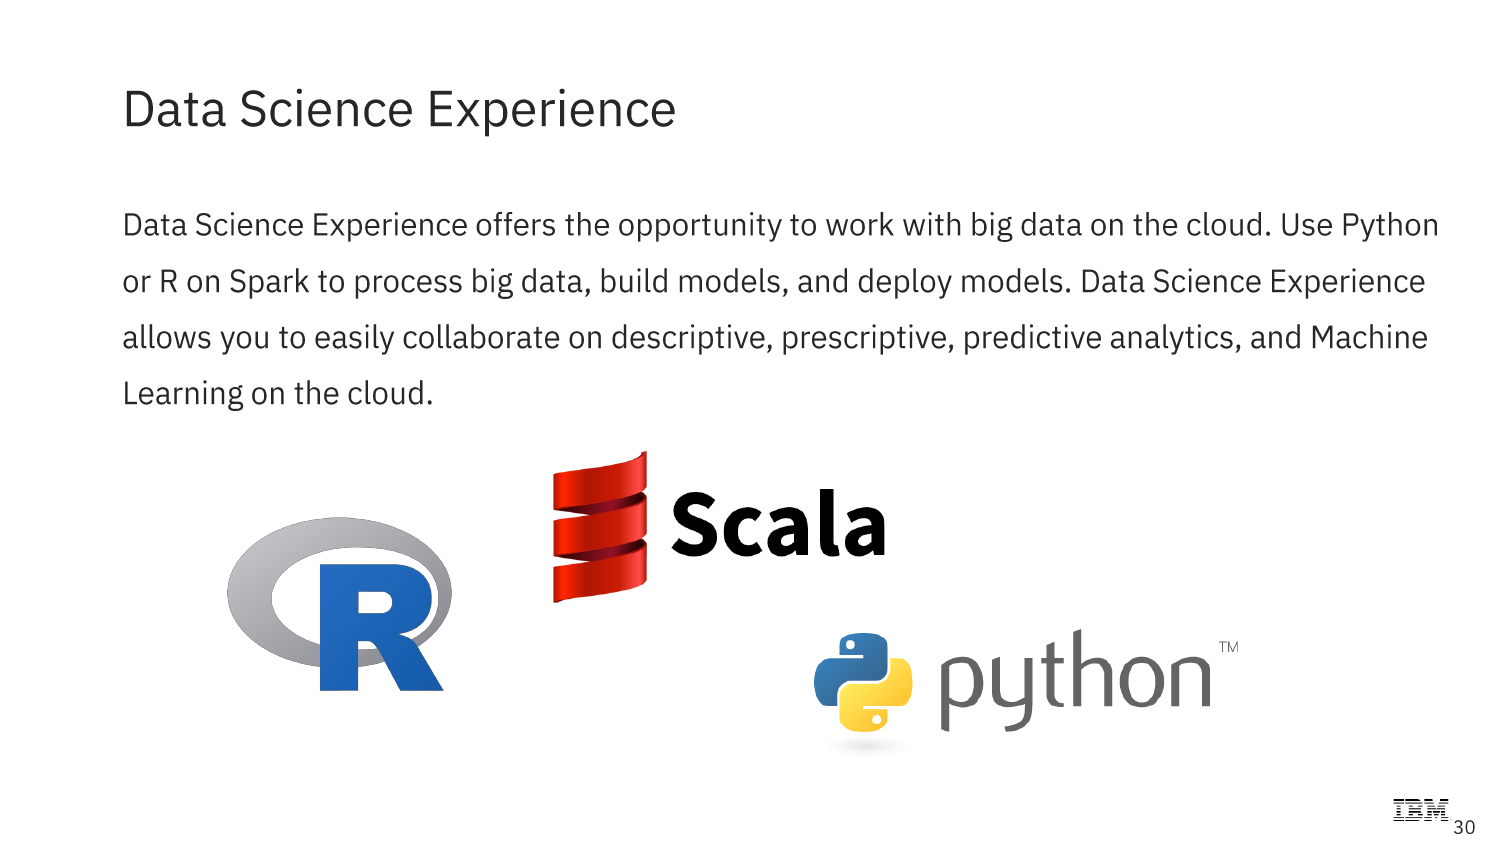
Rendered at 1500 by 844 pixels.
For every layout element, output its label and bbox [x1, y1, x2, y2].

text_box [553, 450, 885, 604]
text_box [1453, 814, 1487, 839]
text_box [814, 629, 1238, 757]
text_box [122, 203, 1461, 244]
picture [1393, 799, 1453, 821]
text_box [153, 459, 526, 749]
text_box [122, 74, 701, 140]
text_box [122, 372, 455, 413]
text_box [122, 315, 1449, 357]
text_box [122, 259, 1447, 301]
